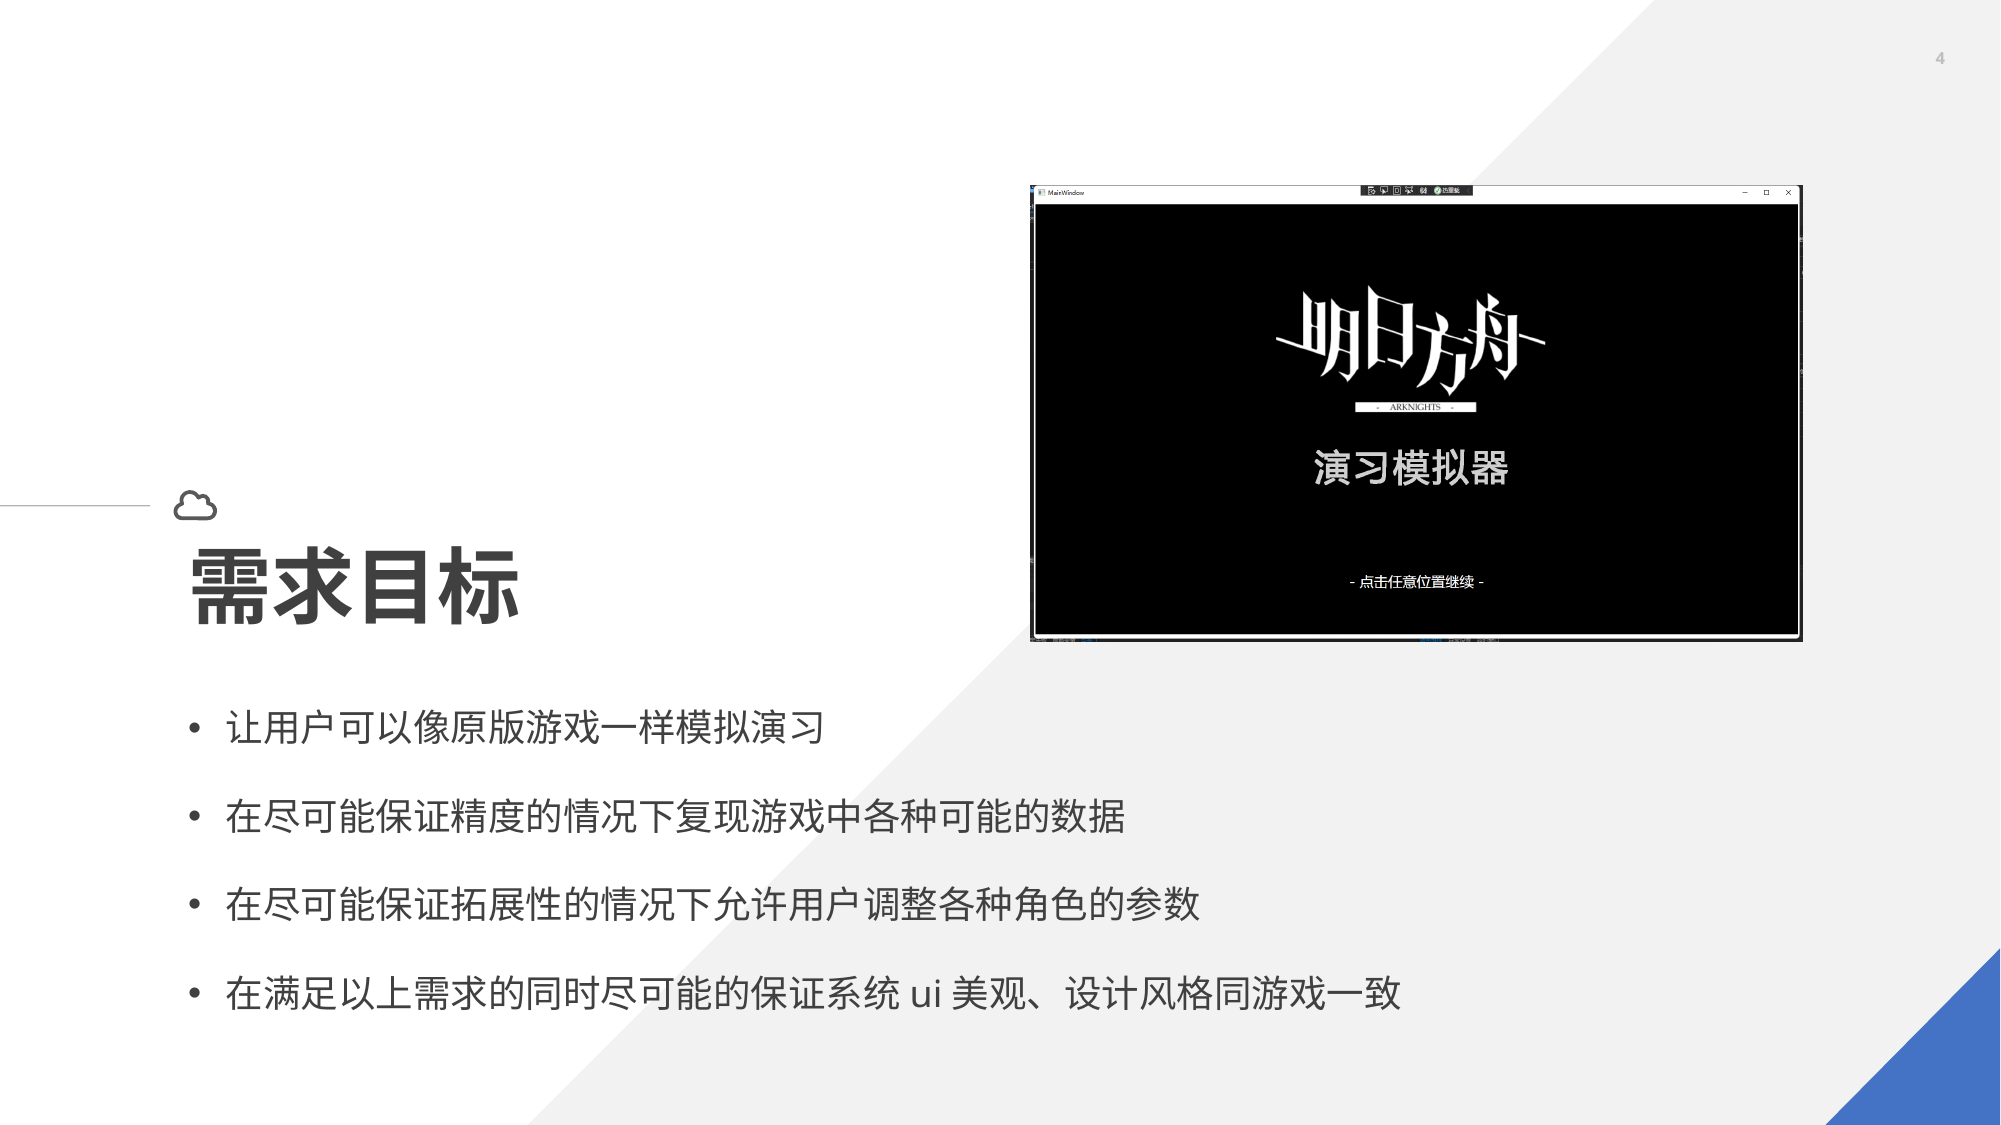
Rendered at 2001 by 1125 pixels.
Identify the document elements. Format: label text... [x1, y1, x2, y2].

list 需求目标 [173, 483, 879, 642]
slide_number 4 [1878, 29, 1945, 89]
list 让用户可以像原版游戏一样模拟演习 在尽可能保证精度的情况下复现游戏中各种可能的数据 在尽可能保证拓展性的情况下允许用户调整各种角色的参数 在满足以上需求的同时尽可能的保证系统ui美观、设计风格同游戏一致 [173, 681, 1490, 982]
picture [1030, 185, 1803, 642]
